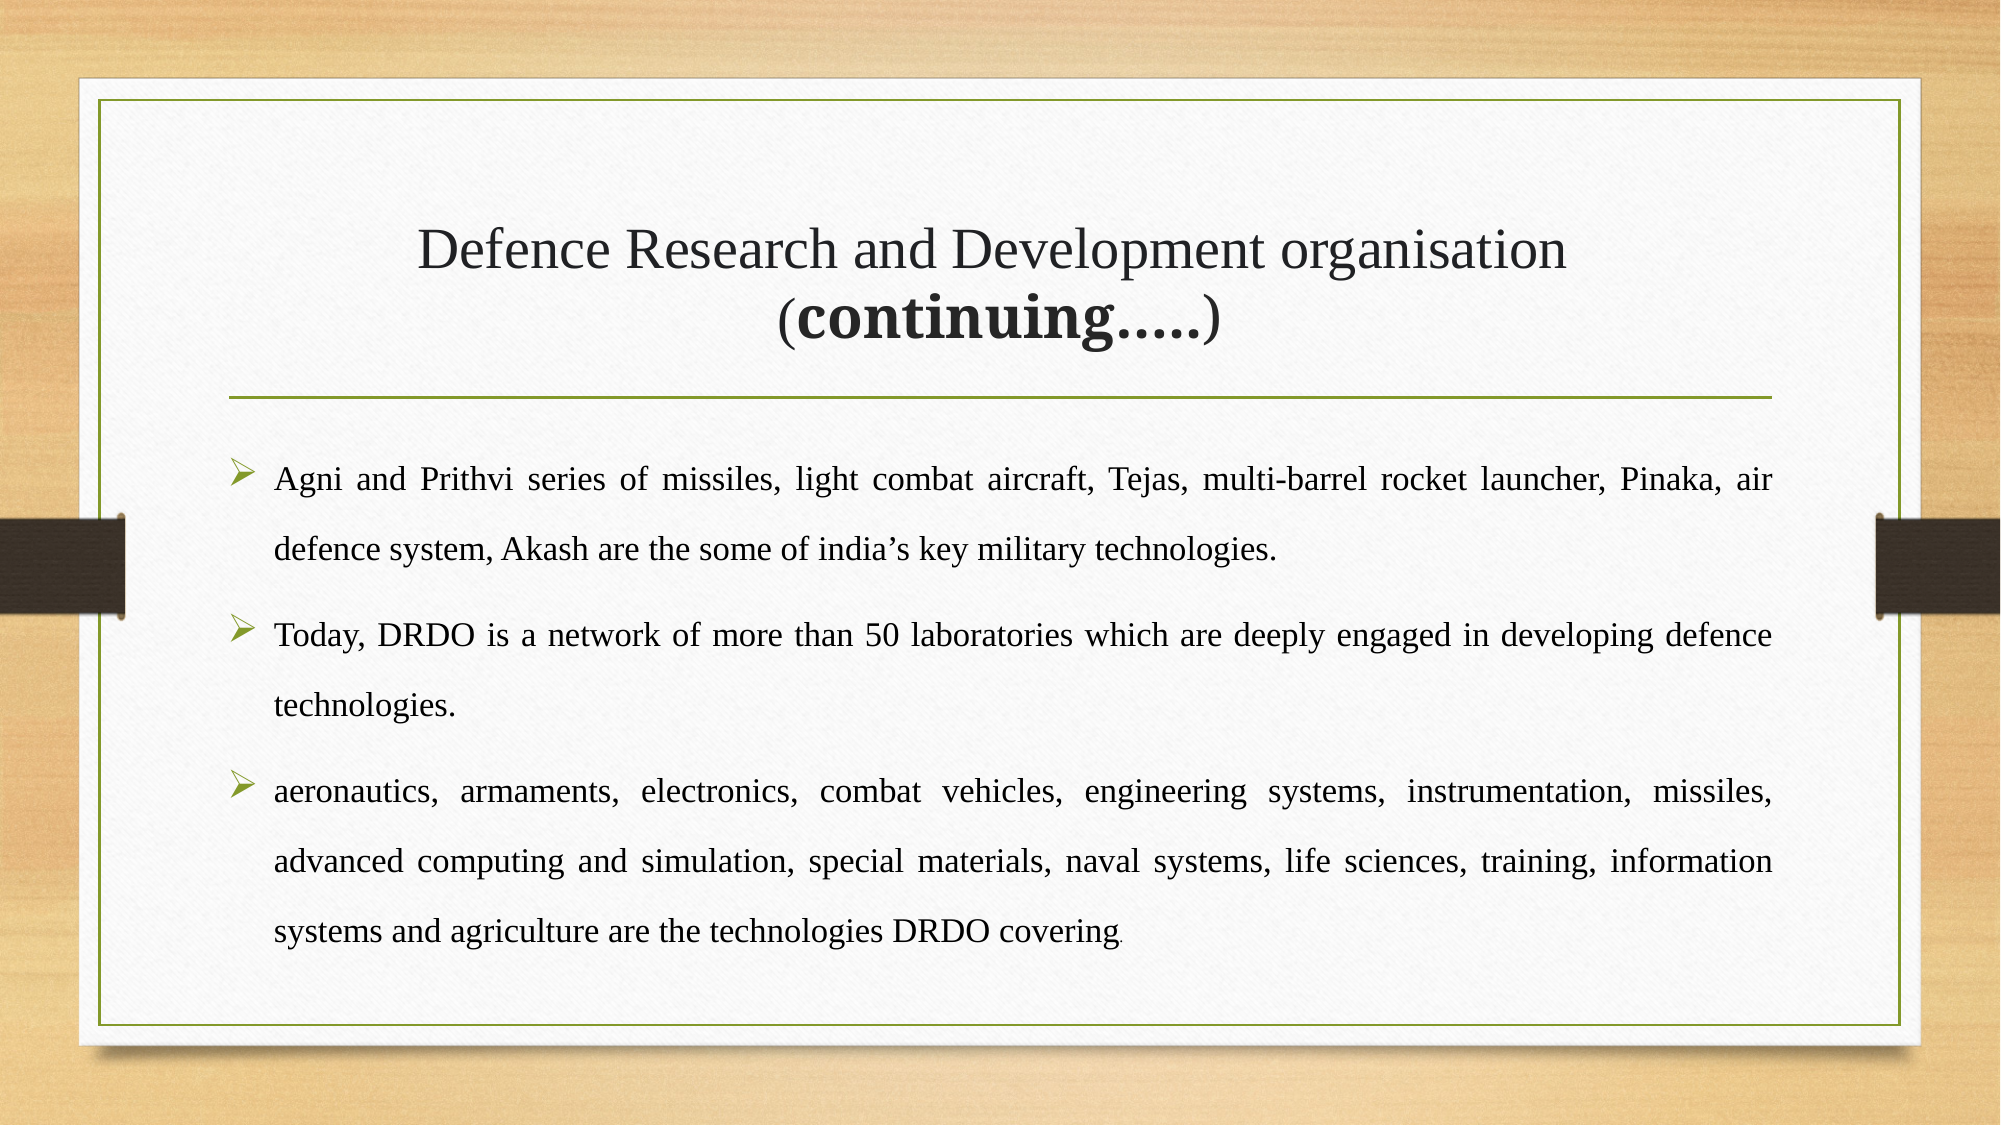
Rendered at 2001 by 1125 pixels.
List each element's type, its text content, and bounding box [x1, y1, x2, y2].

picture [0, 0, 2001, 1125]
title Defence Research and Development organisation (continuing…..) [212, 161, 1788, 400]
list Agni and Prithvi series of missiles, light combat aircraft, Tejas, multi-barrel rocket launcher, Pinaka, air defence system, Akash are the some of india’s key military technologies. Today, DRDO is a network of more than 50 laboratories which are deeply engaged in developing defence technologies. aeronautics, armaments, electronics, combat vehicles, engineering systems, instrumentation, missiles, advanced computing and simulation, special materials, naval systems, life sciences, training, information systems and agriculture are the technologies DRDO covering. [212, 419, 1788, 964]
